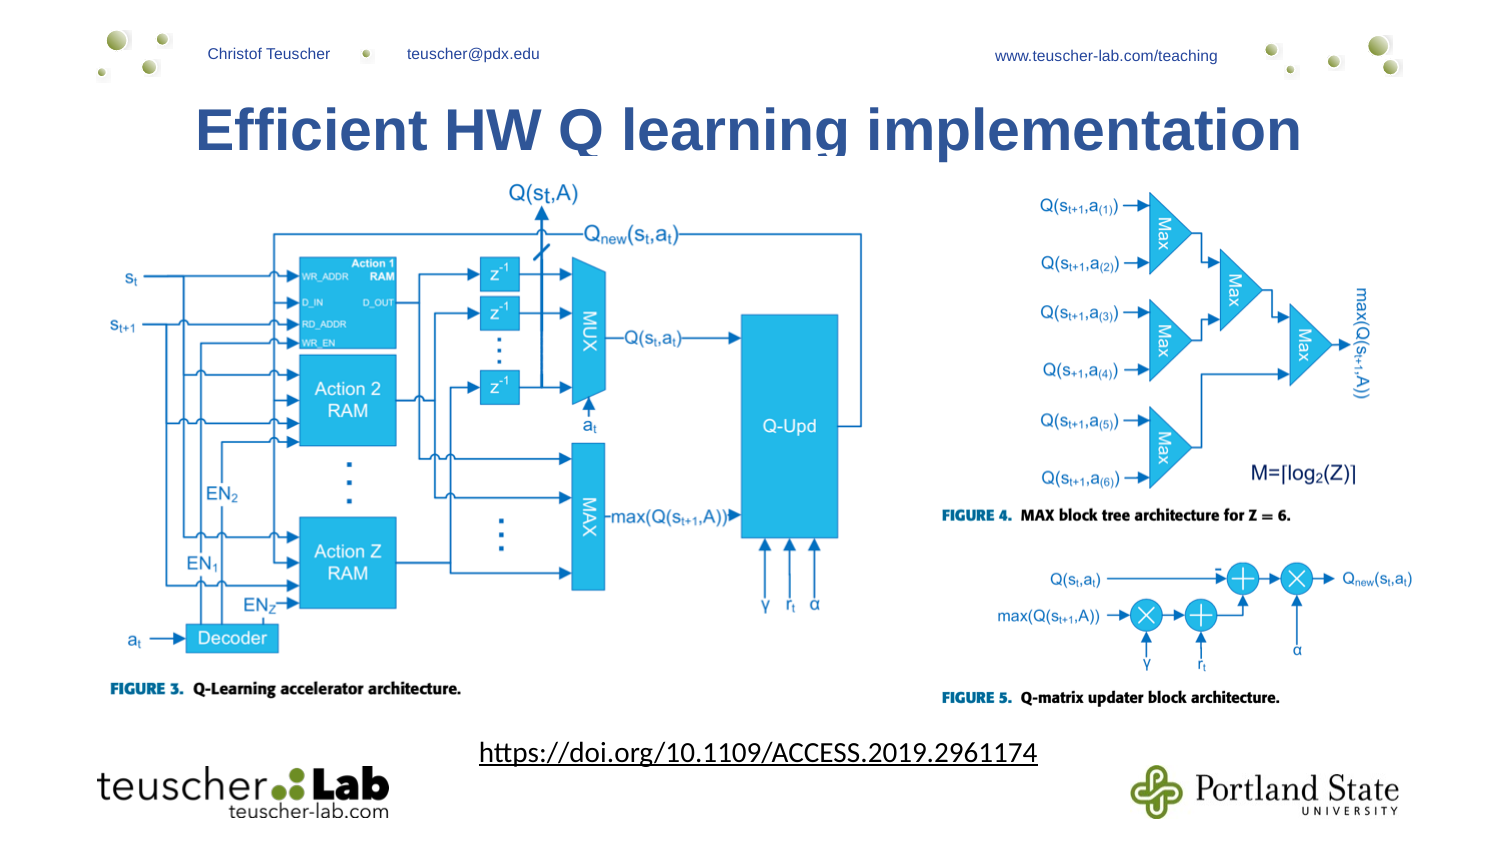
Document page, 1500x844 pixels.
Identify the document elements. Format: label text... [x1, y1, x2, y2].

text_box Efficient HW Q learning implementation [0, 92, 1500, 169]
picture [97, 766, 389, 818]
picture [926, 168, 1447, 716]
text_box https://doi.org/10.1109/ACCESS.2019.2961174 [386, 725, 1137, 776]
picture [72, 156, 908, 716]
picture [1130, 765, 1399, 819]
